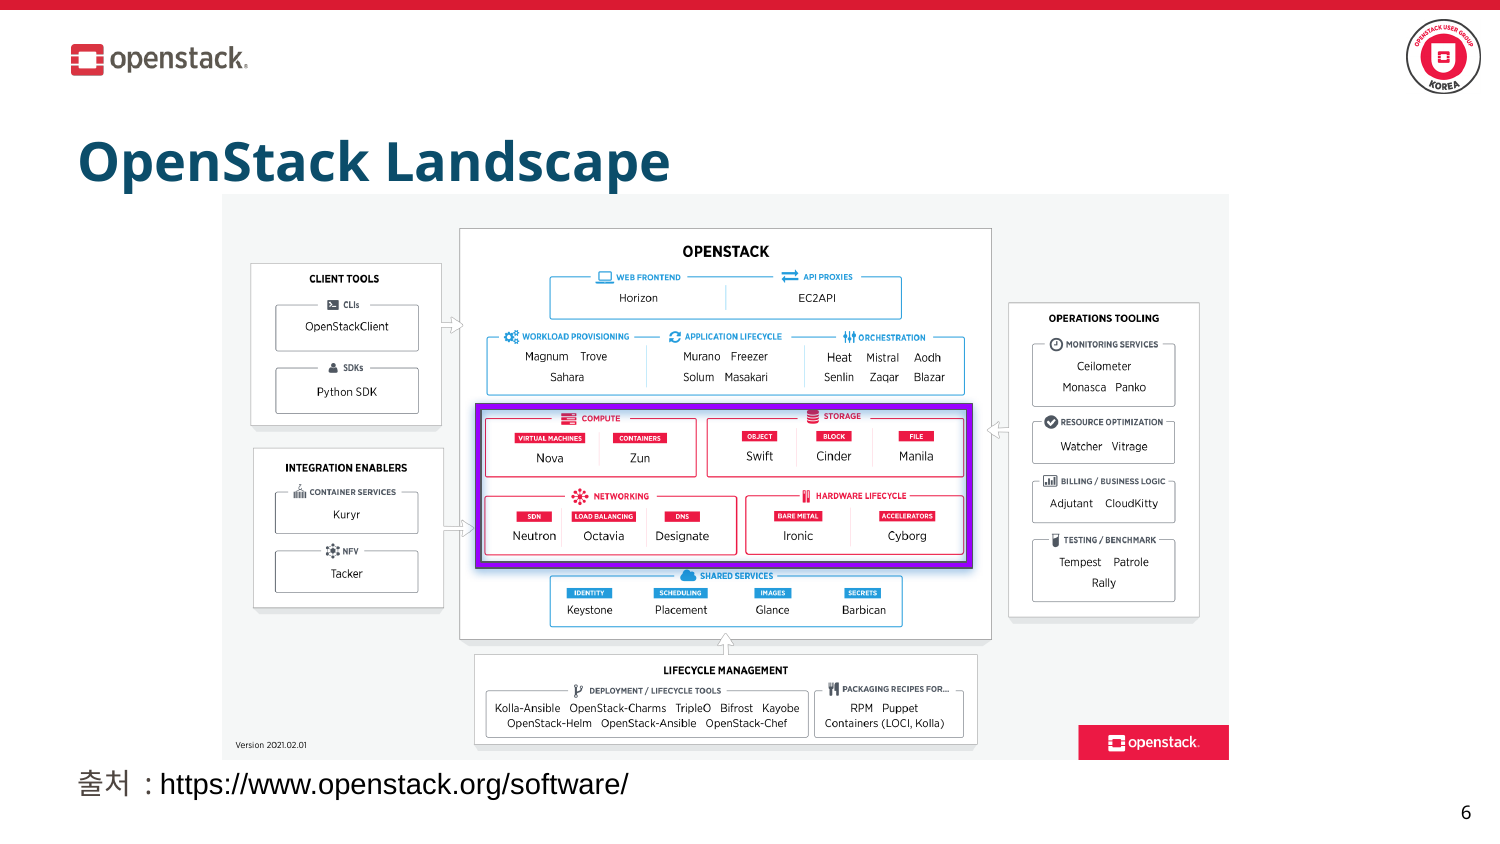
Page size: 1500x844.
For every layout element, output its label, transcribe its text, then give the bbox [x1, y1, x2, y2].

picture [222, 193, 1230, 761]
list 출처 : https://www.openstack.org/software/ [71, 760, 1146, 809]
title OpenStack Landscape [71, 110, 857, 198]
picture [1406, 19, 1481, 94]
slide_number ‹#› [1452, 797, 1481, 827]
picture [71, 44, 248, 76]
